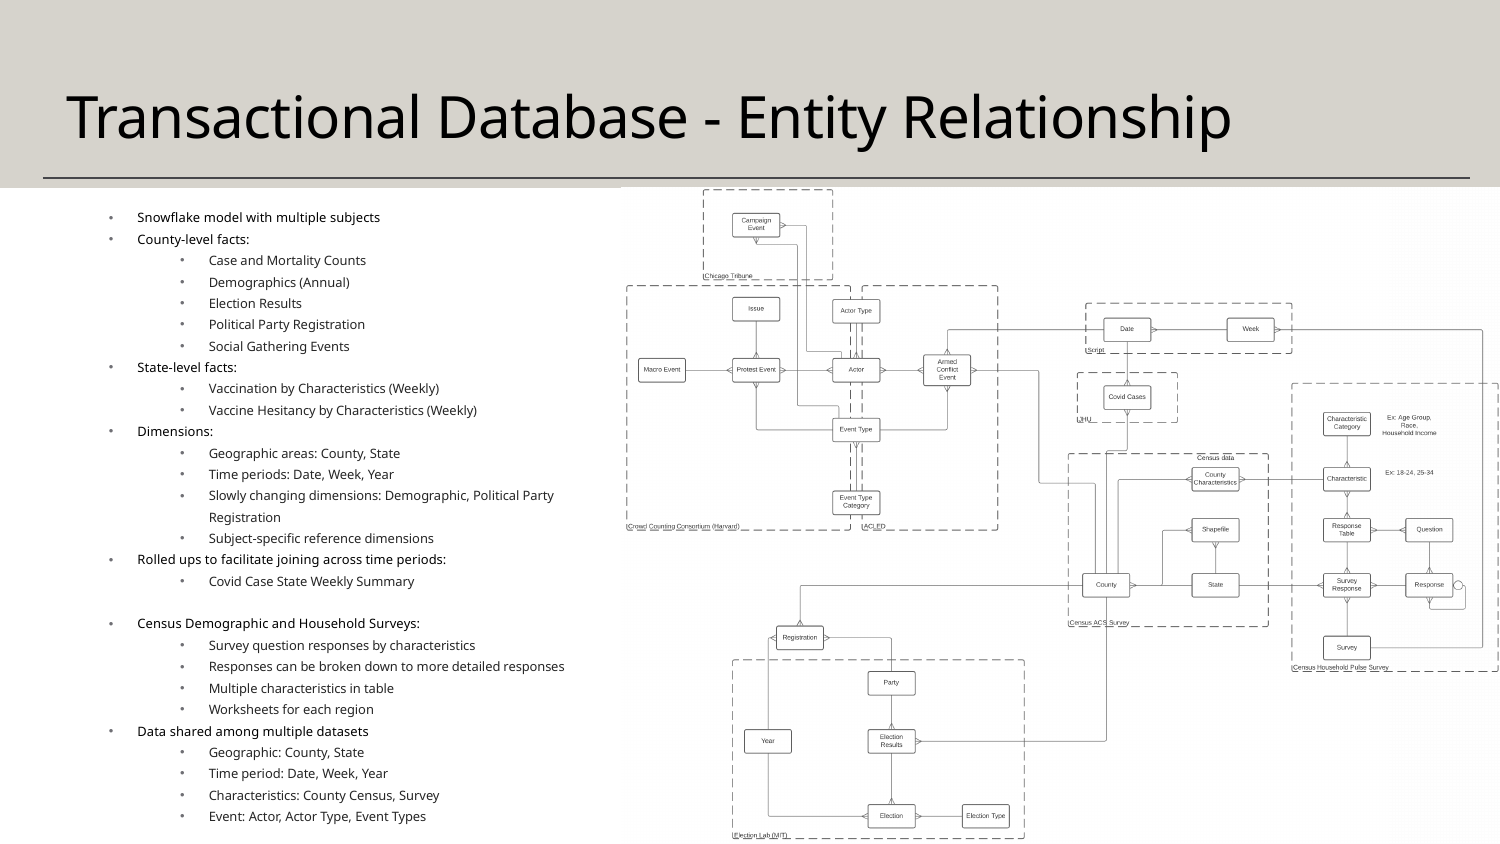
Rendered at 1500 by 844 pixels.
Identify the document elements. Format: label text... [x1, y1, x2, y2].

list Snowflake model with multiple subjects County-level facts: Case and Mortality Counts Demographics (Annual) Election Results Political Party Registration Social Gathering Events State-level facts: Vaccination by Characteristics (Weekly) Vaccine Hesitancy by Characteristics (Weekly) Dimensions: Geographic areas: County, State Time periods: Date, Week, Year Slowly changing dimensions: Demographic, Political Party Registration Subject-specific reference dimensions Rolled ups to facilitate joining across time periods: Covid Case State Weekly Summary Census Demographic and Household Surveys: Survey question responses by characteristics Responses can be broken down to more detailed responses Multiple characteristics in table Worksheets for each region Data shared among multiple datasets Geographic: County, State Time period: Date, Week, Year Characteristics: County Census, Survey Event: Actor, Actor Type, Event Types [51, 189, 597, 844]
picture [620, 187, 1500, 844]
text_box [0, 0, 1500, 188]
title Transactional Database - Entity Relationship [51, 72, 1449, 167]
